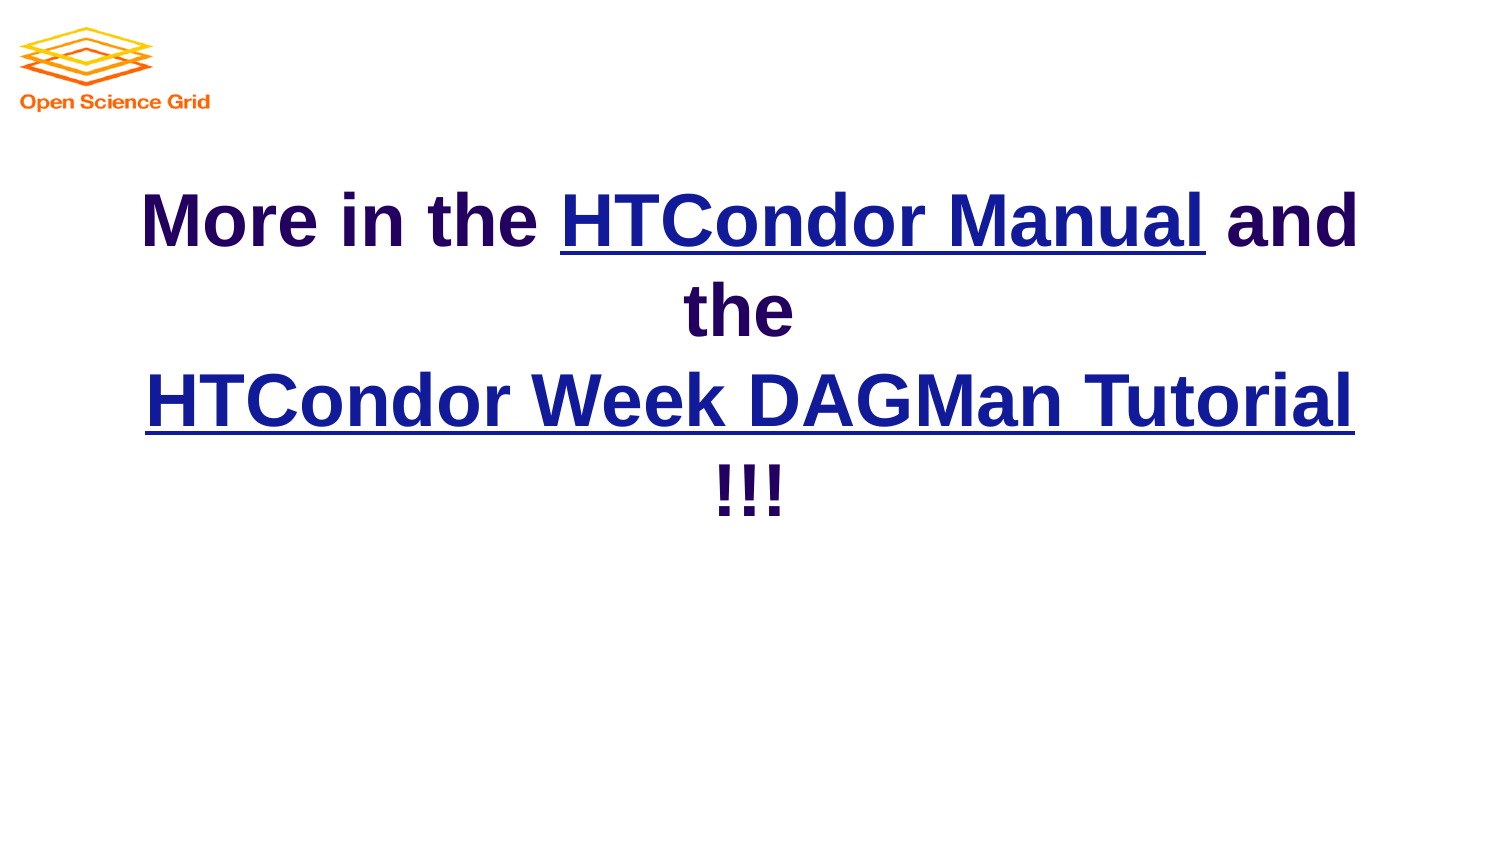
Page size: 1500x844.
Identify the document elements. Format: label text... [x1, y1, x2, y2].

title More in the HTCondor Manual and the HTCondor Week DAGMan Tutorial!!! [112, 281, 1388, 422]
picture [0, 10, 229, 125]
